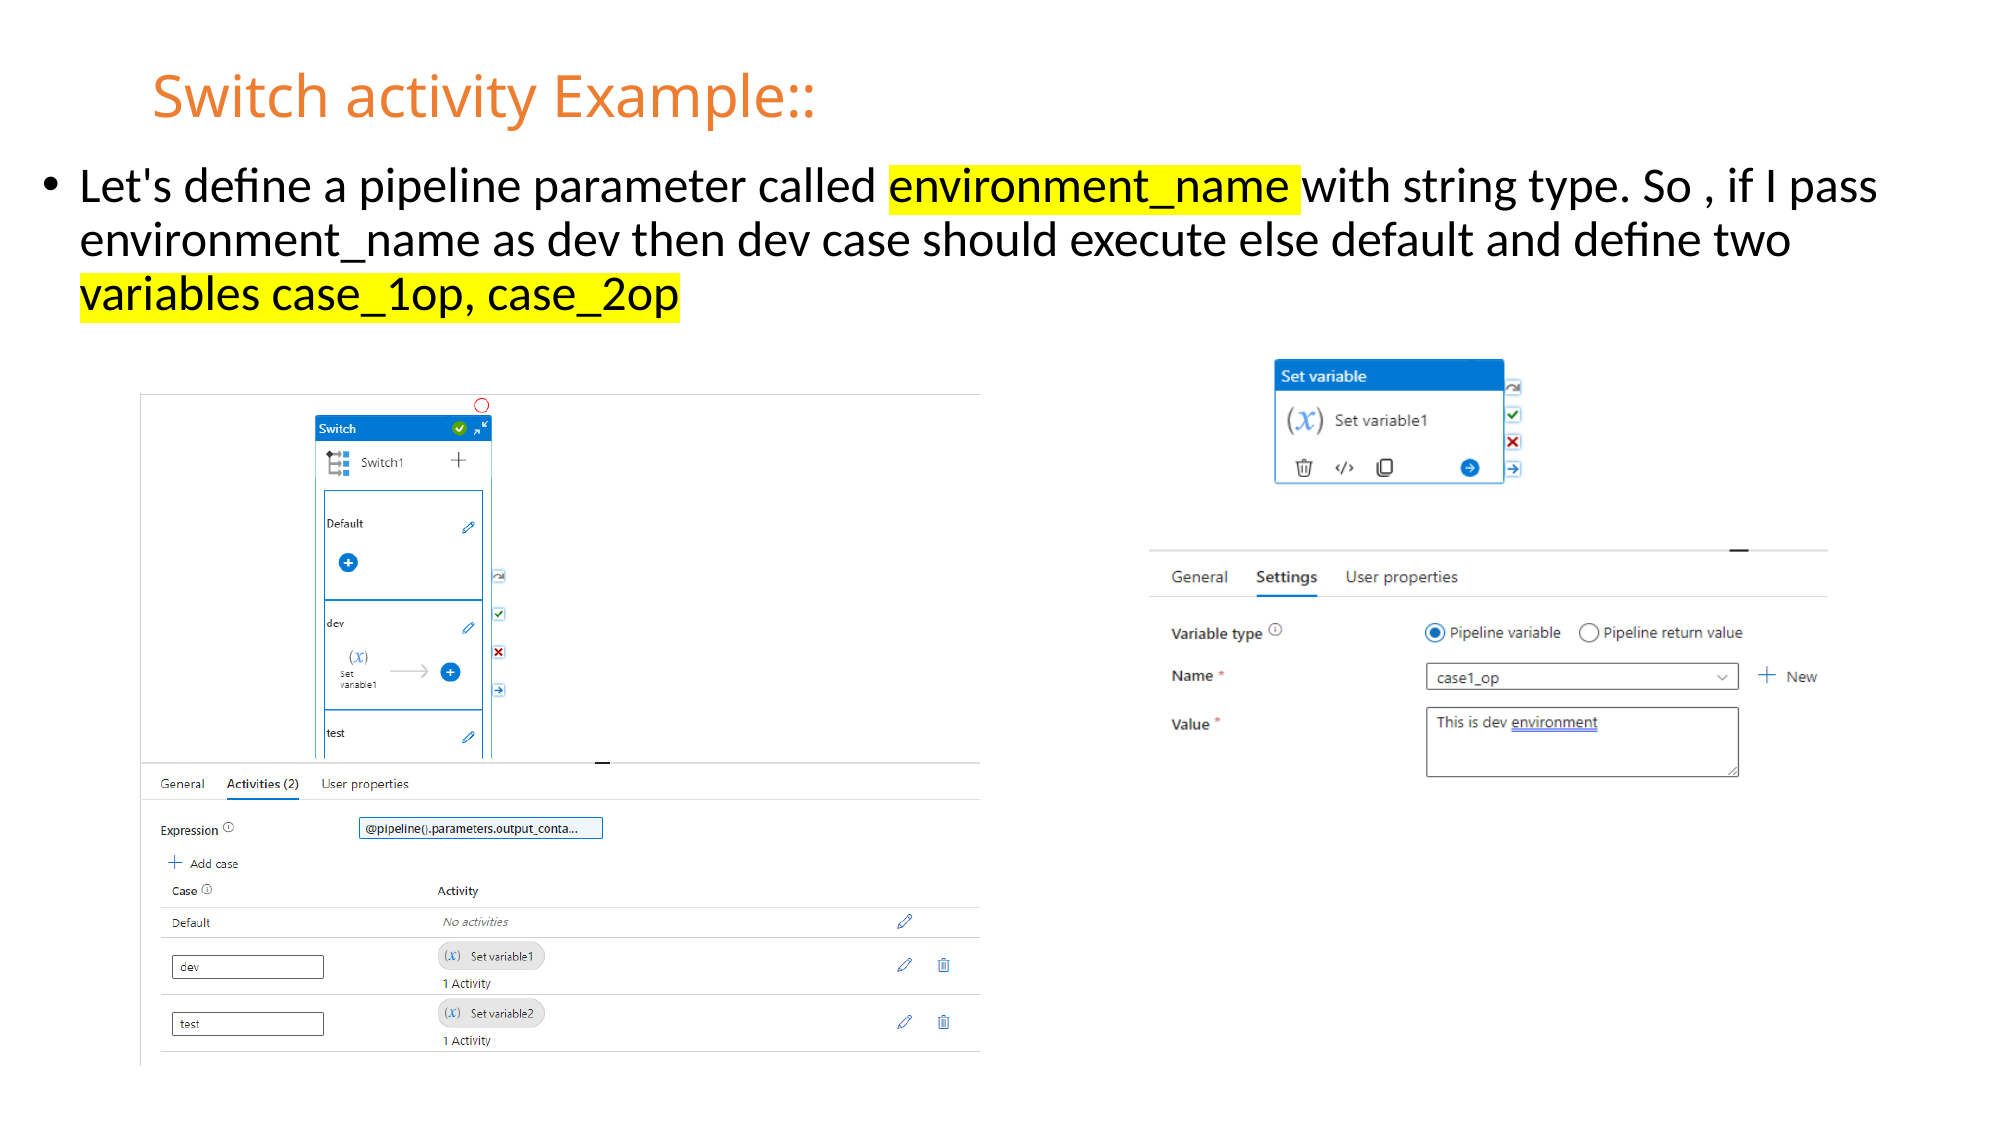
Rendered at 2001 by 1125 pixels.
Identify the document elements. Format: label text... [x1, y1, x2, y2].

picture [137, 393, 980, 1066]
picture [1149, 350, 1828, 809]
list Let's define a pipeline parameter called environment_name with string type. So , if I pass environment_name as dev then dev case should execute else default and define two variables case_1op, case_2op [26, 151, 1947, 1066]
title Switch activity Example:: [137, 59, 1863, 139]
